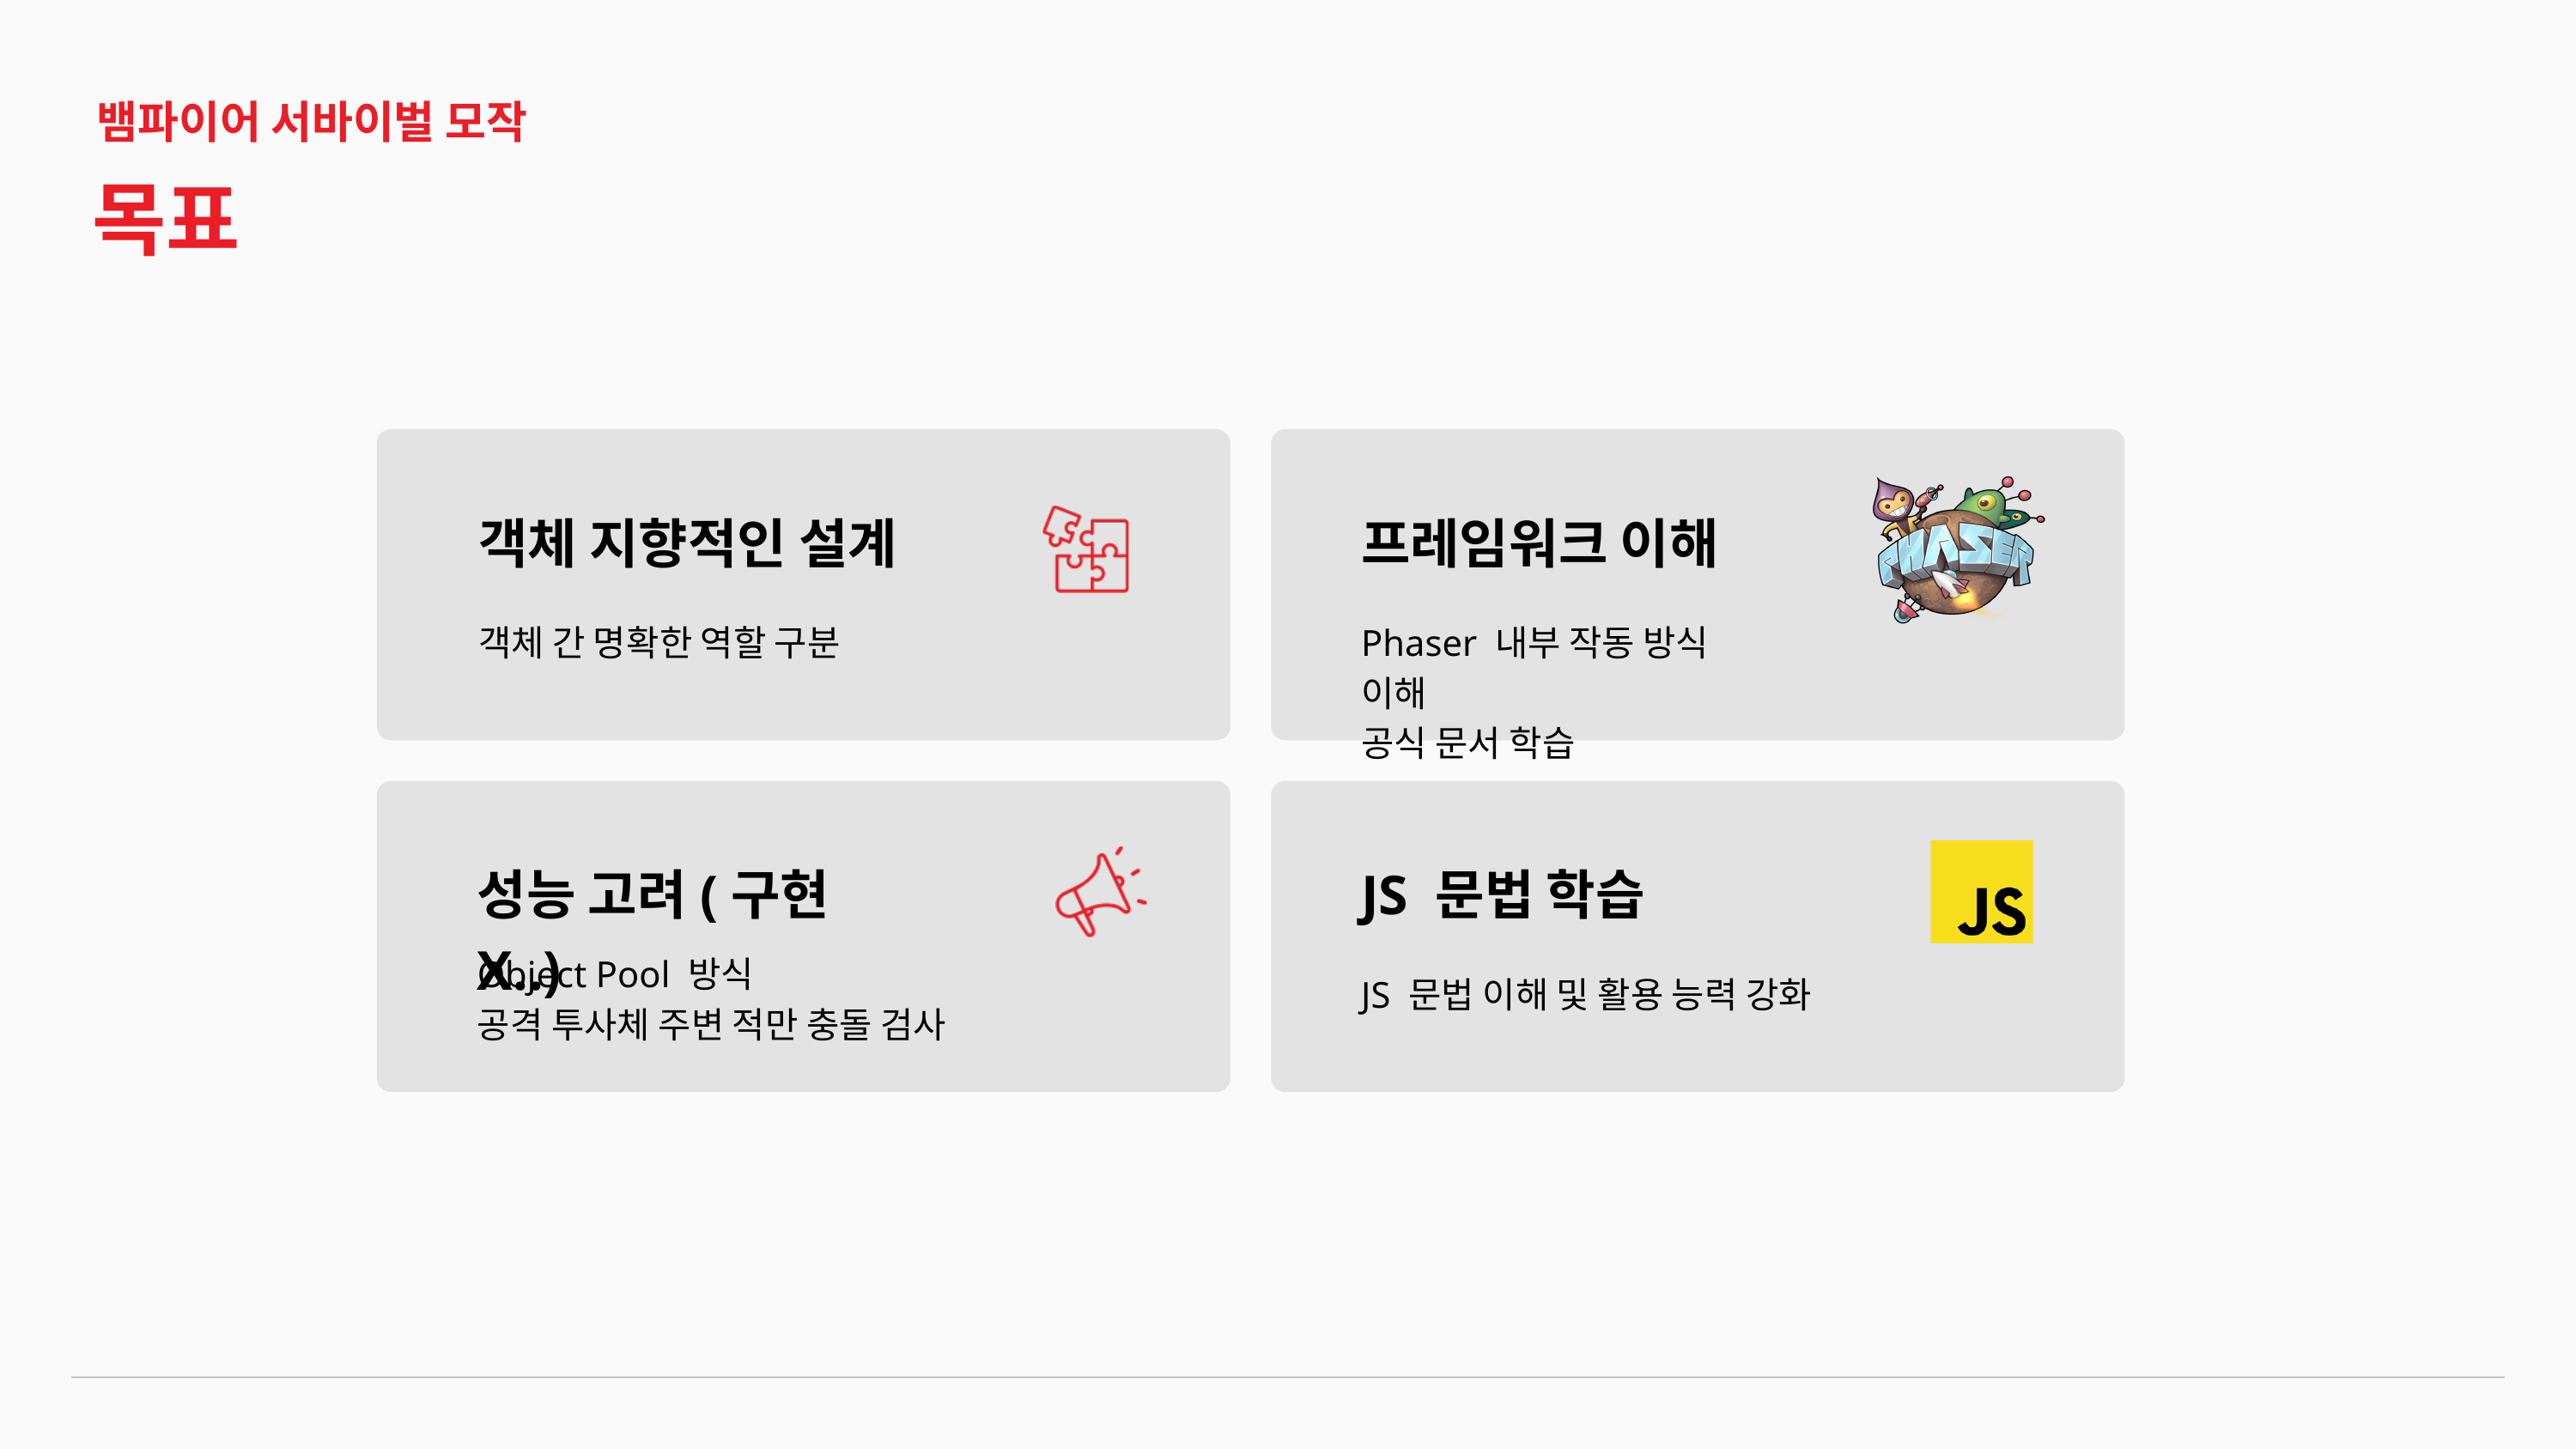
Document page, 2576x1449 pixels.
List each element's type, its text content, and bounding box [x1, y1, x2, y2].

text_box 뱀파이어 서바이벌 모작 [96, 85, 534, 149]
text_box Phaser 내부 작동 방식 이해 공식 문서 학습 [1361, 748, 1778, 764]
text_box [376, 428, 1231, 741]
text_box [1271, 780, 2125, 1093]
text_box 목표 [92, 152, 240, 379]
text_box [1271, 428, 2125, 741]
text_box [376, 780, 1231, 1093]
